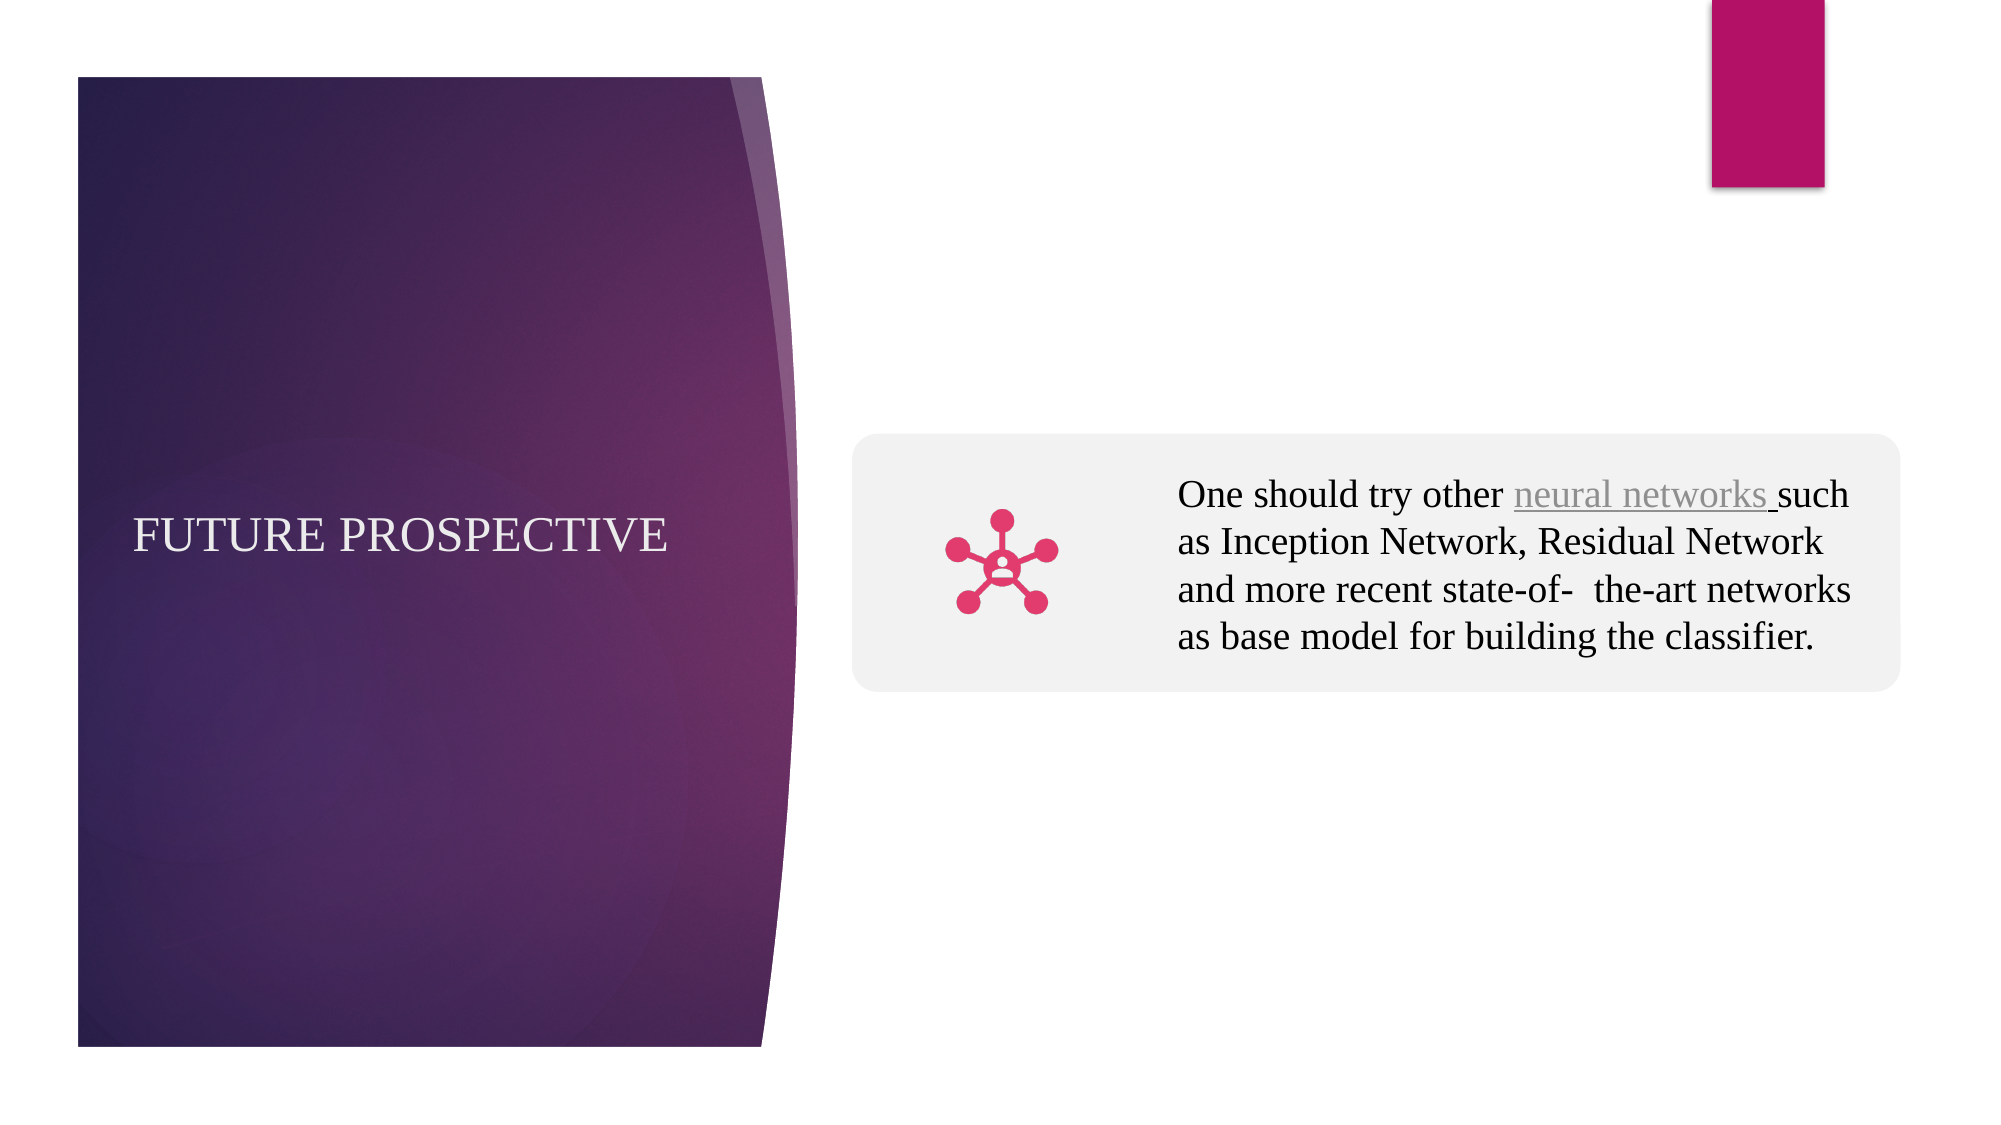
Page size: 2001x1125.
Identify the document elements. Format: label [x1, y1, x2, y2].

text_box [0, 0, 2000, 1125]
text_box [851, 132, 1901, 994]
